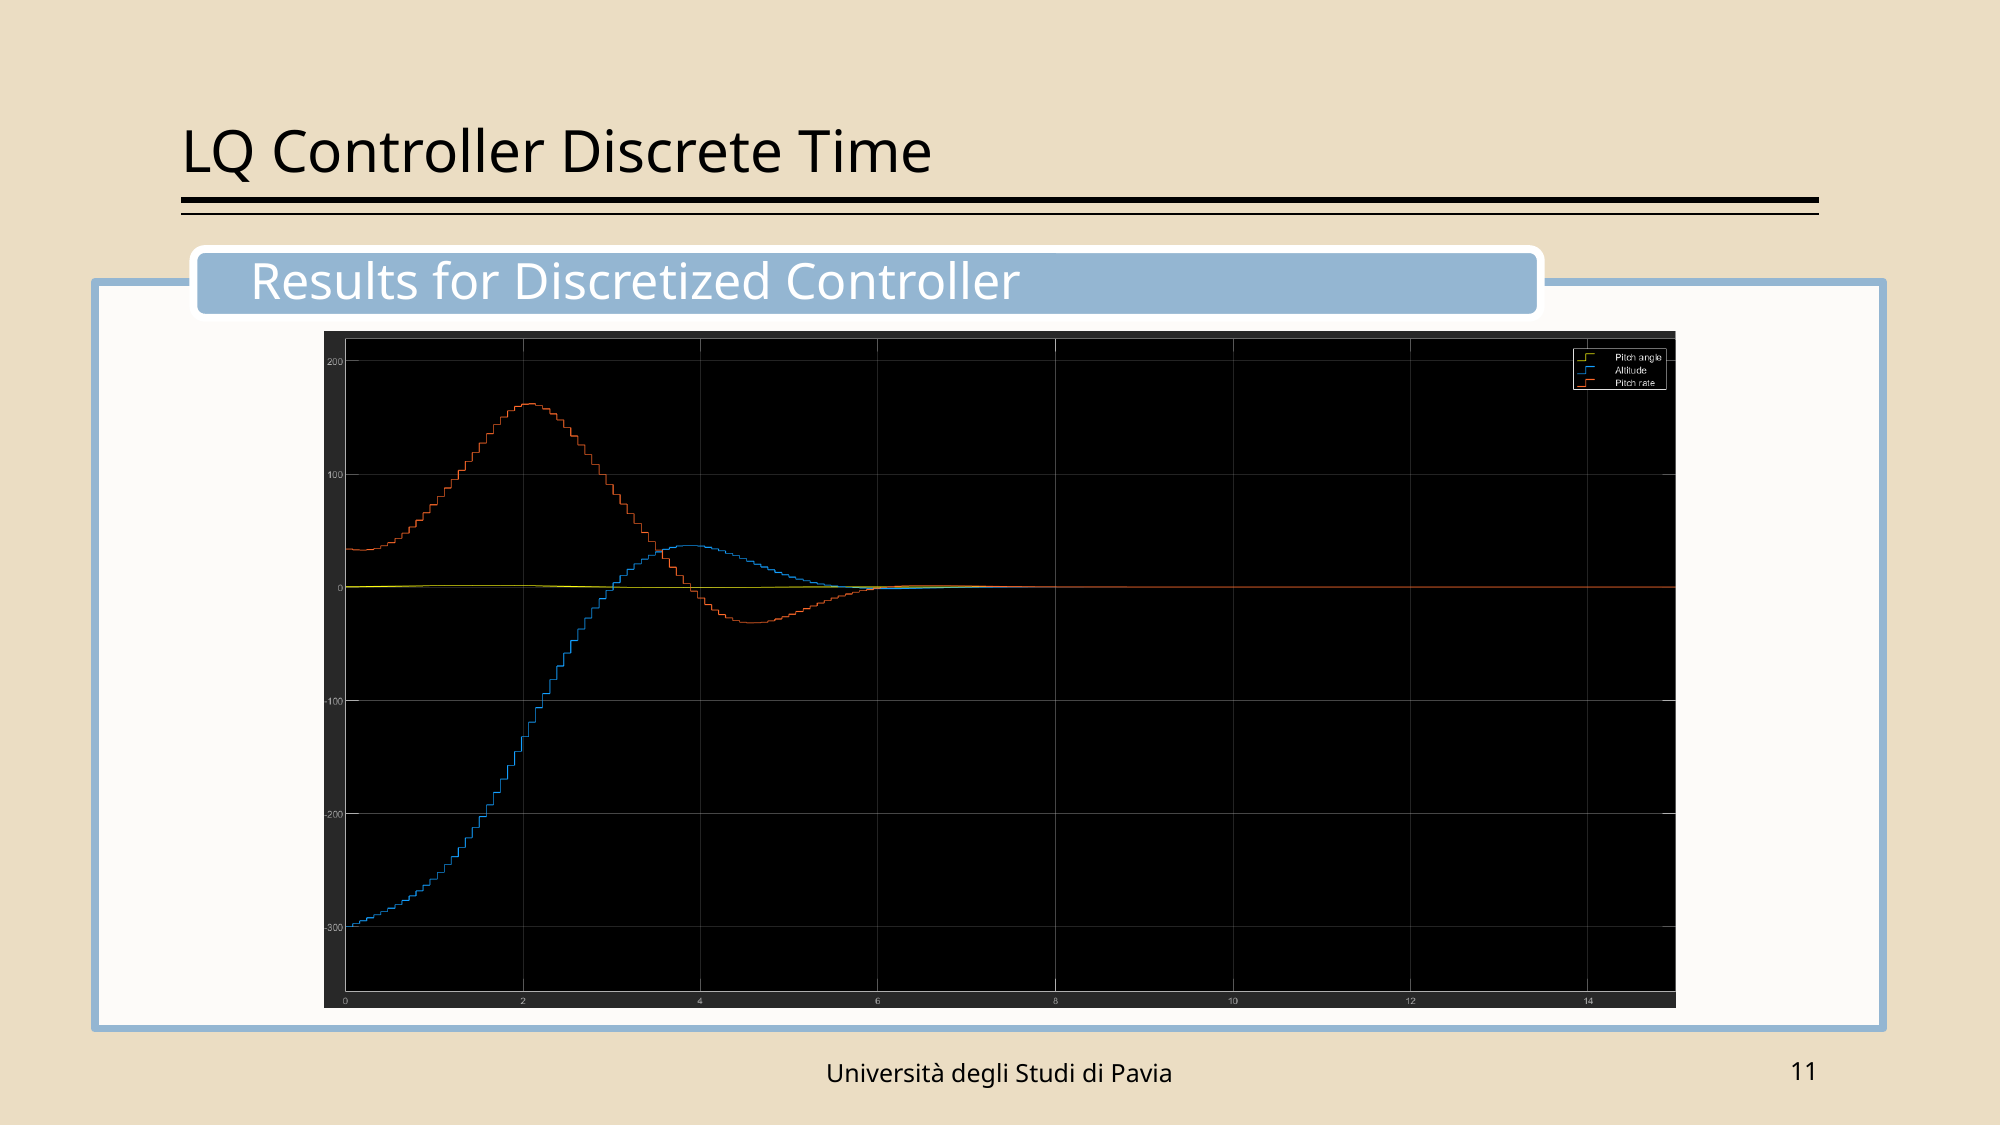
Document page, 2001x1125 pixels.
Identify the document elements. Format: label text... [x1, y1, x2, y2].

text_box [94, 222, 2000, 1029]
title LQ Controller Discrete Time [181, 12, 1819, 193]
picture [324, 331, 1676, 1008]
footer Università degli Studi di Pavia [481, 1042, 1518, 1103]
slide_number 11 [1518, 1042, 1819, 1103]
